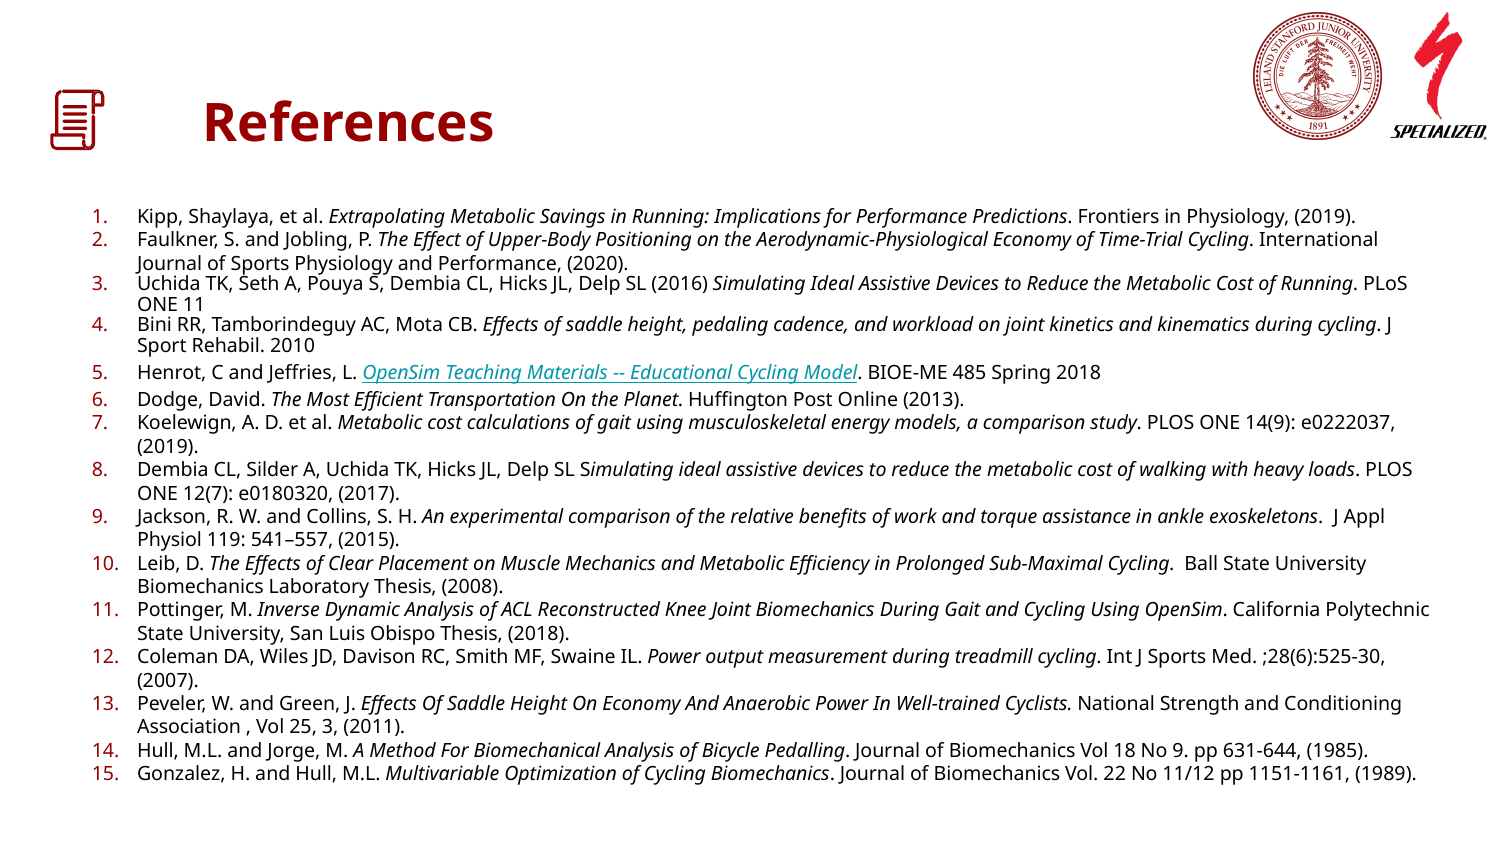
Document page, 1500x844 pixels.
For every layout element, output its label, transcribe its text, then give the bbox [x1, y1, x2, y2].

list Kipp, Shaylaya, et al. Extrapolating Metabolic Savings in Running: Implications for Performance Predictions. Frontiers in Physiology, (2019). Faulkner, S. and Jobling, P. The Effect of Upper-Body Positioning on the Aerodynamic-Physiological Economy of Time-Trial Cycling. International Journal of Sports Physiology and Performance, (2020). Uchida TK, Seth A, Pouya S, Dembia CL, Hicks JL, Delp SL (2016) Simulating Ideal Assistive Devices to Reduce the Metabolic Cost of Running. PLoS ONE 11 Bini RR, Tamborindeguy AC, Mota CB. Effects of saddle height, pedaling cadence, and workload on joint kinetics and kinematics during cycling. J Sport Rehabil. 2010 Henrot, C and Jeffries, L. OpenSim Teaching Materials -- Educational Cycling Model. BIOE-ME 485 Spring 2018 Dodge, David. The Most Efficient Transportation On the Planet. Huffington Post Online (2013). Koelewign, A. D. et al. Metabolic cost calculations of gait using musculoskeletal energy models, a comparison study. PLOS ONE 14(9): e0222037, (2019). Dembia CL, Silder A, Uchida TK, Hicks JL, Delp SL Simulating ideal assistive devices to reduce the metabolic cost of walking with heavy loads. PLOS ONE 12(7): e0180320, (2017). Jackson, R. W. and Collins, S. H. An experimental comparison of the relative benefits of work and torque assistance in ankle exoskeletons. J Appl Physiol 119: 541–557, (2015). Leib, D. The Effects of Clear Placement on Muscle Mechanics and Metabolic Efficiency in Prolonged Sub-Maximal Cycling. Ball State University Biomechanics Laboratory Thesis, (2008). Pottinger, M. Inverse Dynamic Analysis of ACL Reconstructed Knee Joint Biomechanics During Gait and Cycling Using OpenSim. California Polytechnic State University, San Luis Obispo Thesis, (2018). Coleman DA, Wiles JD, Davison RC, Smith MF, Swaine IL. Power output measurement during treadmill cycling. Int J Sports Med. ;28(6):525-30, (2007). Peveler, W. and Green, J. Effects Of Saddle Height On Economy And Anaerobic Power In Well-trained Cyclists. National Strength and Conditioning Association , Vol 25, 3, (2011). Hull, M.L. and Jorge, M. A Method For Biomechanical Analysis of Bicycle Pedalling. Journal of Biomechanics Vol 18 No 9. pp 631-644, (1985). Gonzalez, H. and Hull, M.L. Multivariable Optimization of Cycling Biomechanics. Journal of Biomechanics Vol. 22 No 11/12 pp 1151-1161, (1989). [51, 189, 1449, 825]
title References [51, 72, 1449, 167]
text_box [50, 90, 104, 150]
picture [1253, 12, 1382, 72]
picture [1390, 12, 1487, 140]
